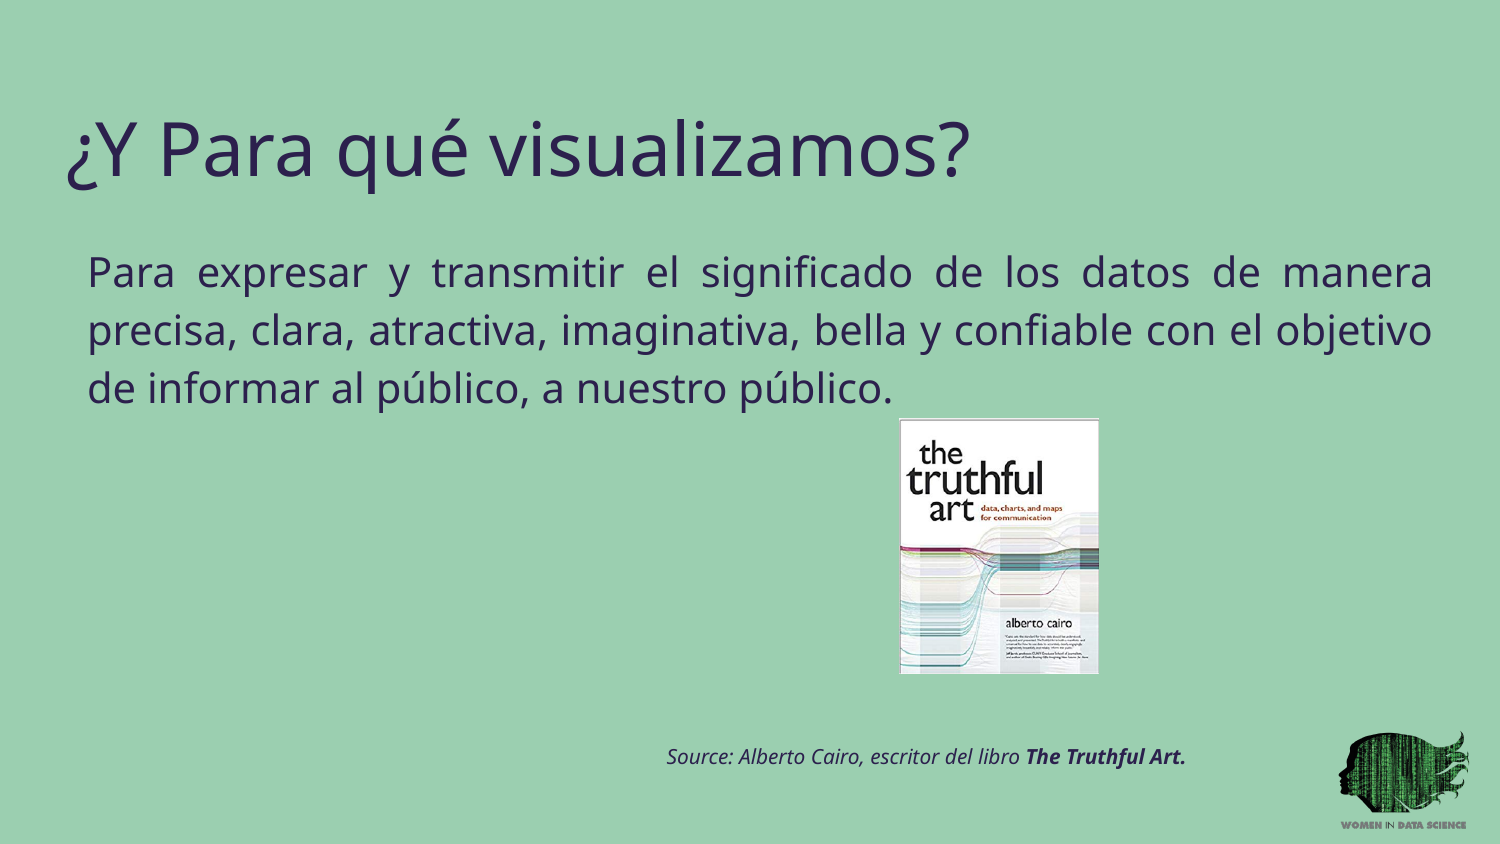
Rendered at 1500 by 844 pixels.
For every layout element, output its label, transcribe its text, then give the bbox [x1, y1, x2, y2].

list Para expresar y transmitir el significado de los datos de manera precisa, clara, atractiva, imaginativa, bella y confiable con el objetivo de informar al público, a nuestro público. [72, 223, 1449, 469]
picture [899, 417, 1099, 674]
text_box Source: Alberto Cairo, escritor del libro The Truthful Art. [651, 724, 1227, 819]
picture [1323, 703, 1488, 833]
title ¿Y Para qué visualizamos? [51, 72, 1449, 167]
